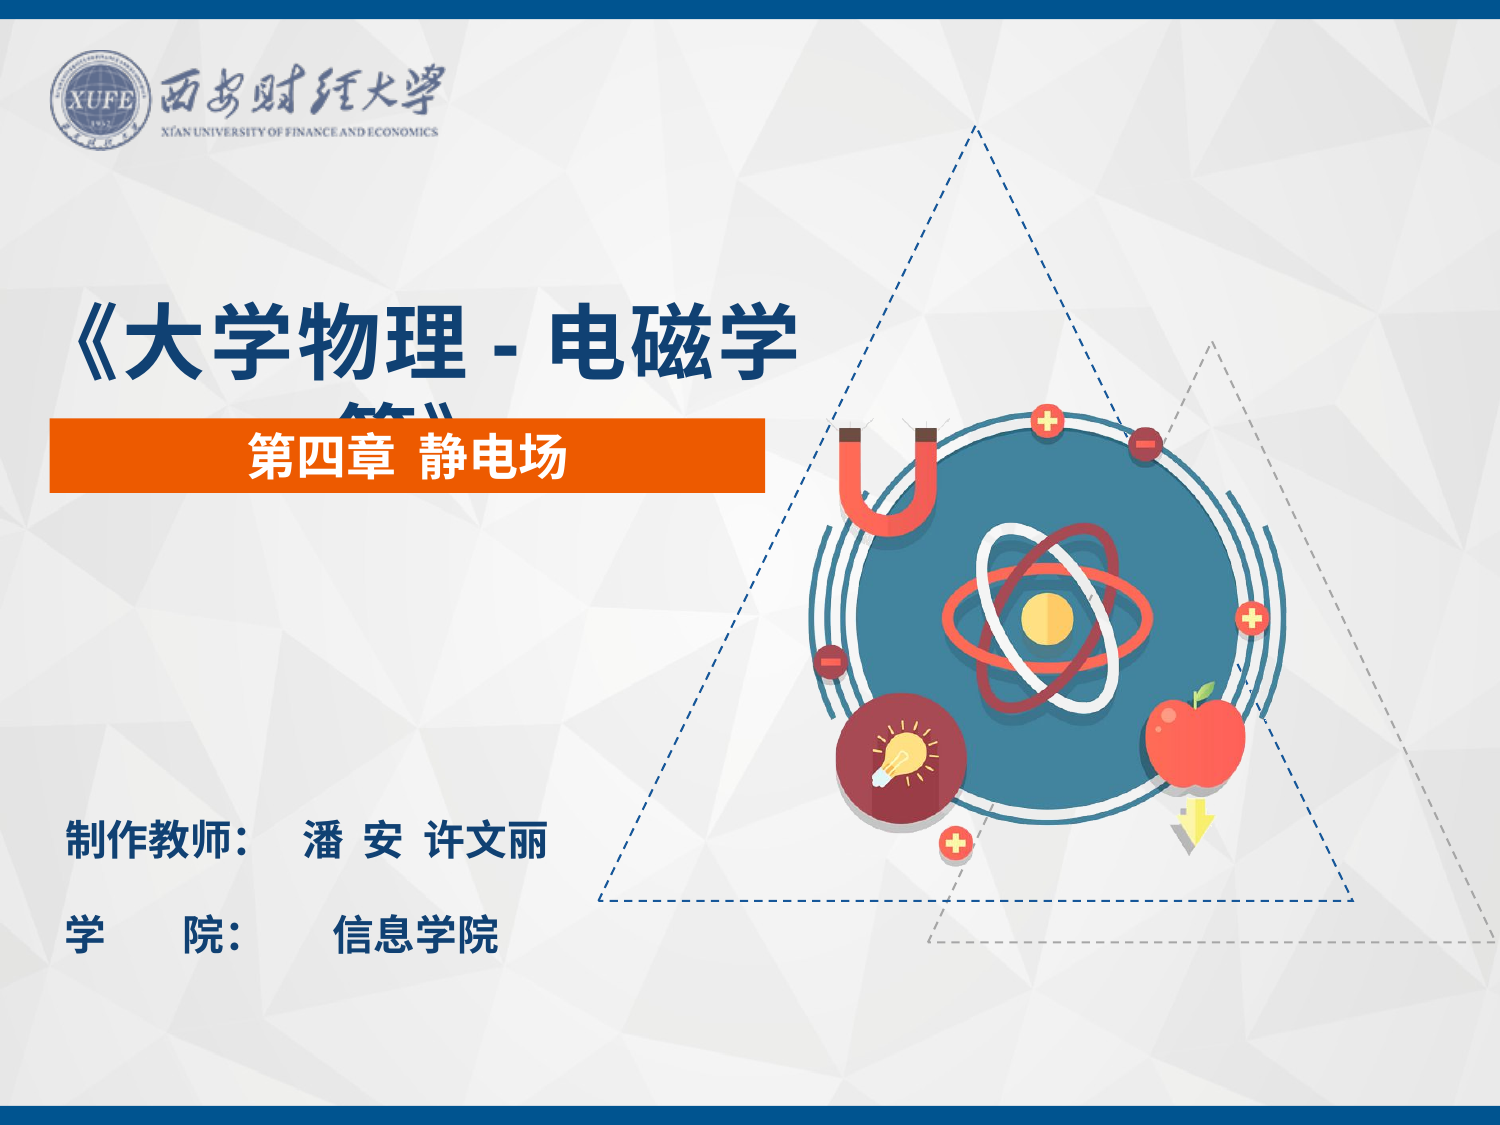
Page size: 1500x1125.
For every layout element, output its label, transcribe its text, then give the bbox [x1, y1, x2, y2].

text_box 第四章 静电场 [49, 418, 766, 493]
text_box [927, 557, 1496, 943]
text_box [1201, 340, 1223, 364]
text_box 《大学物理-电磁学篇》 [0, 282, 887, 498]
text_box [598, 525, 1353, 901]
text_box [859, 125, 1092, 364]
picture [0, 20, 1500, 1105]
text_box 制作教师： 潘 安 许文丽 [50, 805, 632, 871]
text_box [0, 1105, 1500, 1125]
text_box [0, 0, 1500, 20]
text_box 学 院： 信息学院 [50, 901, 631, 966]
